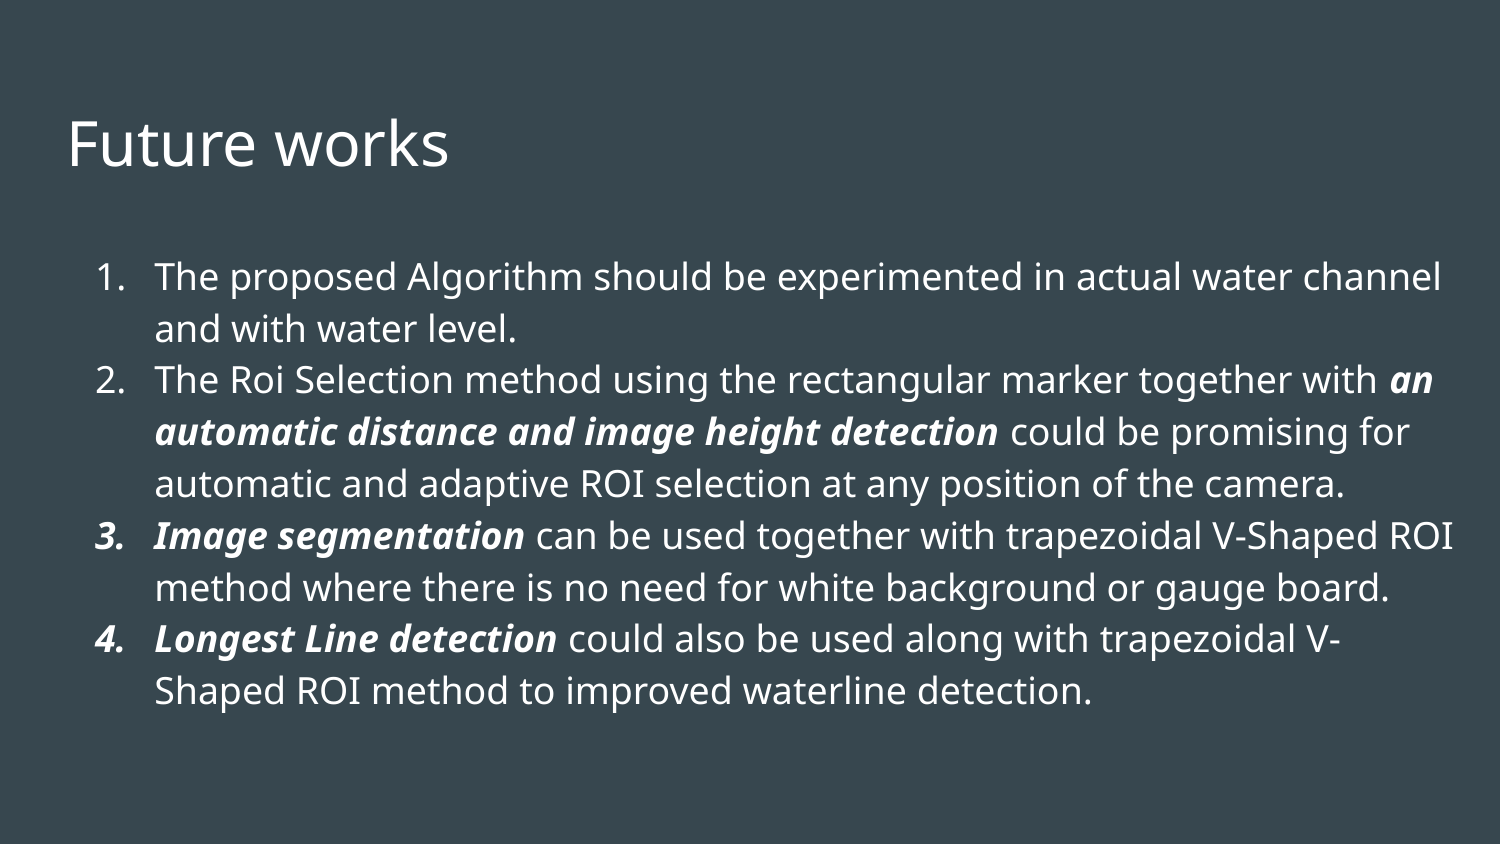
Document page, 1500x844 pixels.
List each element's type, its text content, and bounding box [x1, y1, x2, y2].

list The proposed Algorithm should be experimented in actual water channel and with water level. The Roi Selection method using the rectangular marker together with an automatic distance and image height detection could be promising for automatic and adaptive ROI selection at any position of the camera. Image segmentation can be used together with trapezoidal V-Shaped ROI method where there is no need for white background or gauge board. Longest Line detection could also be used along with trapezoidal V-Shaped ROI method to improved waterline detection. [64, 231, 1478, 812]
title Future works [51, 88, 1130, 248]
